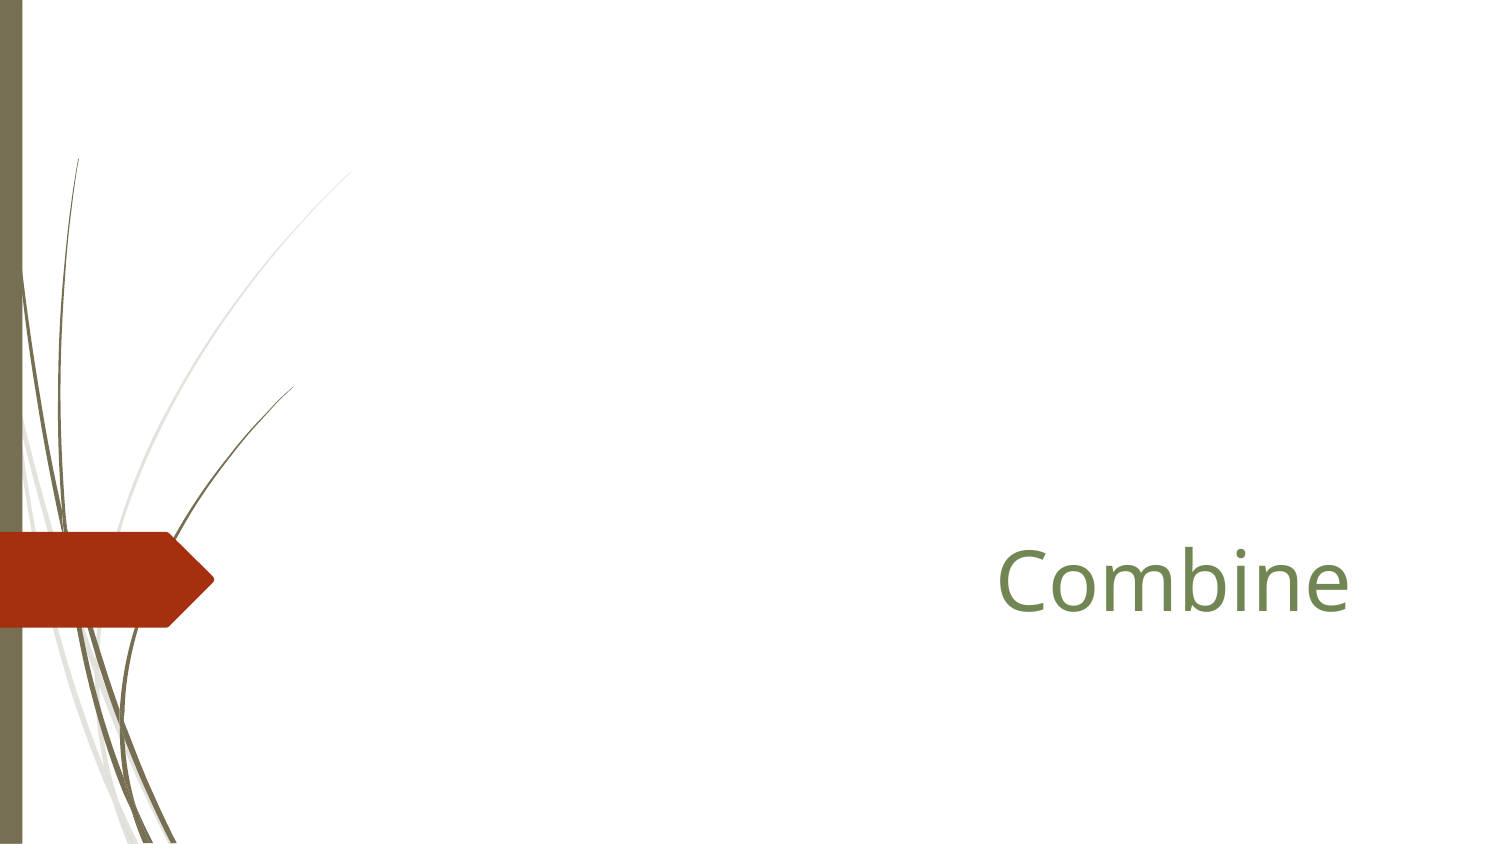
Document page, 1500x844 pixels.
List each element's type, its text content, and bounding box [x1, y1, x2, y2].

text_box Combine [132, 297, 1368, 636]
